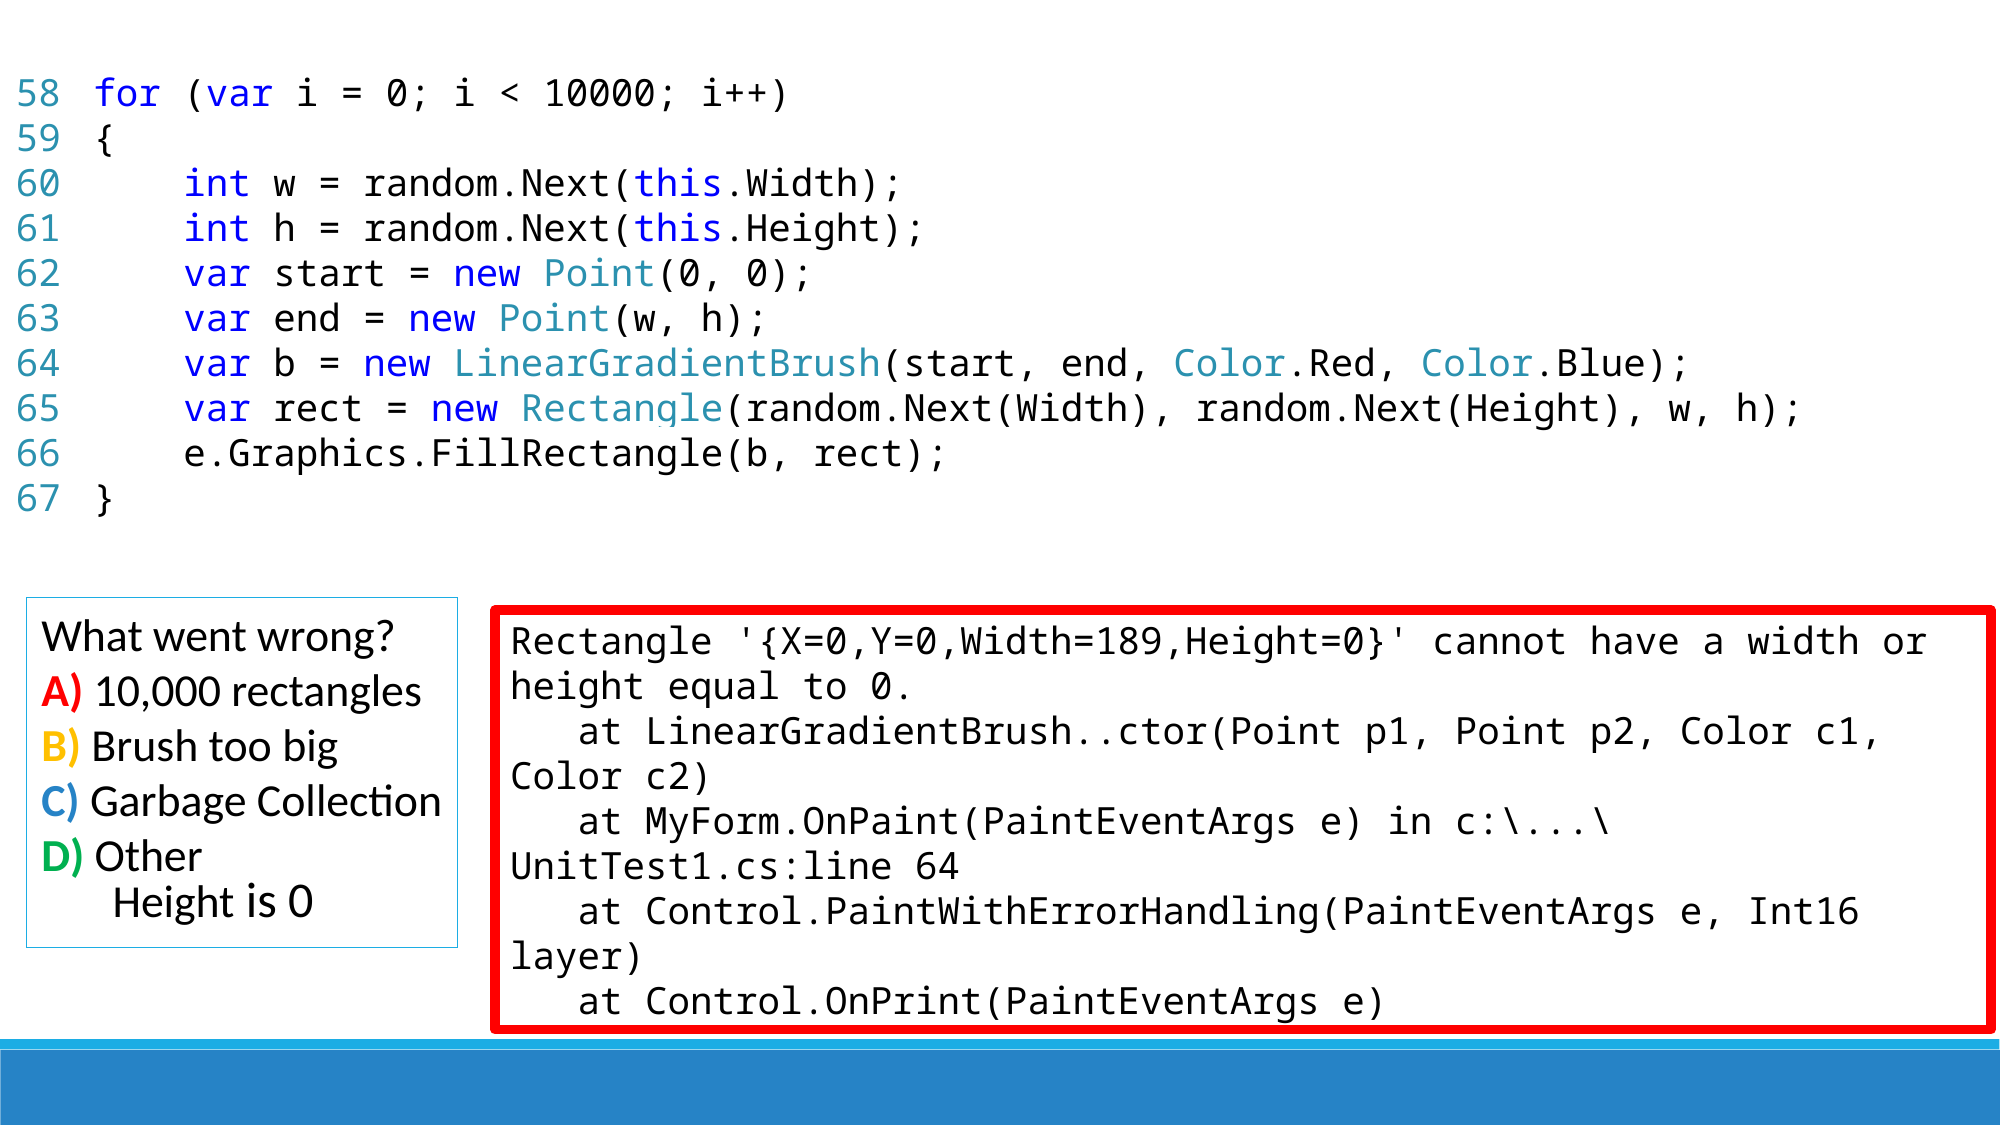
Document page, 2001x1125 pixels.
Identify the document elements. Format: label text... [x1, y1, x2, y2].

text_box What went wrong? A) 10,000 rectangles B) Brush too big C) Garbage Collection D) Other [26, 597, 458, 948]
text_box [0, 61, 2000, 532]
text_box Rectangle '{X=0,Y=0,Width=189,Height=0}' cannot have a width or height equal to 0. at LinearGradientBrush..ctor(Point p1, Point p2, Color c1, Color c2) at MyForm.OnPaint(PaintEventArgs e) in c:\...\UnitTest1.cs:line 64 at Control.PaintWithErrorHandling(PaintEventArgs e, Int16 layer) at Control.OnPrint(PaintEventArgs e) [495, 609, 1991, 1030]
text_box Height is 0 [97, 859, 329, 935]
